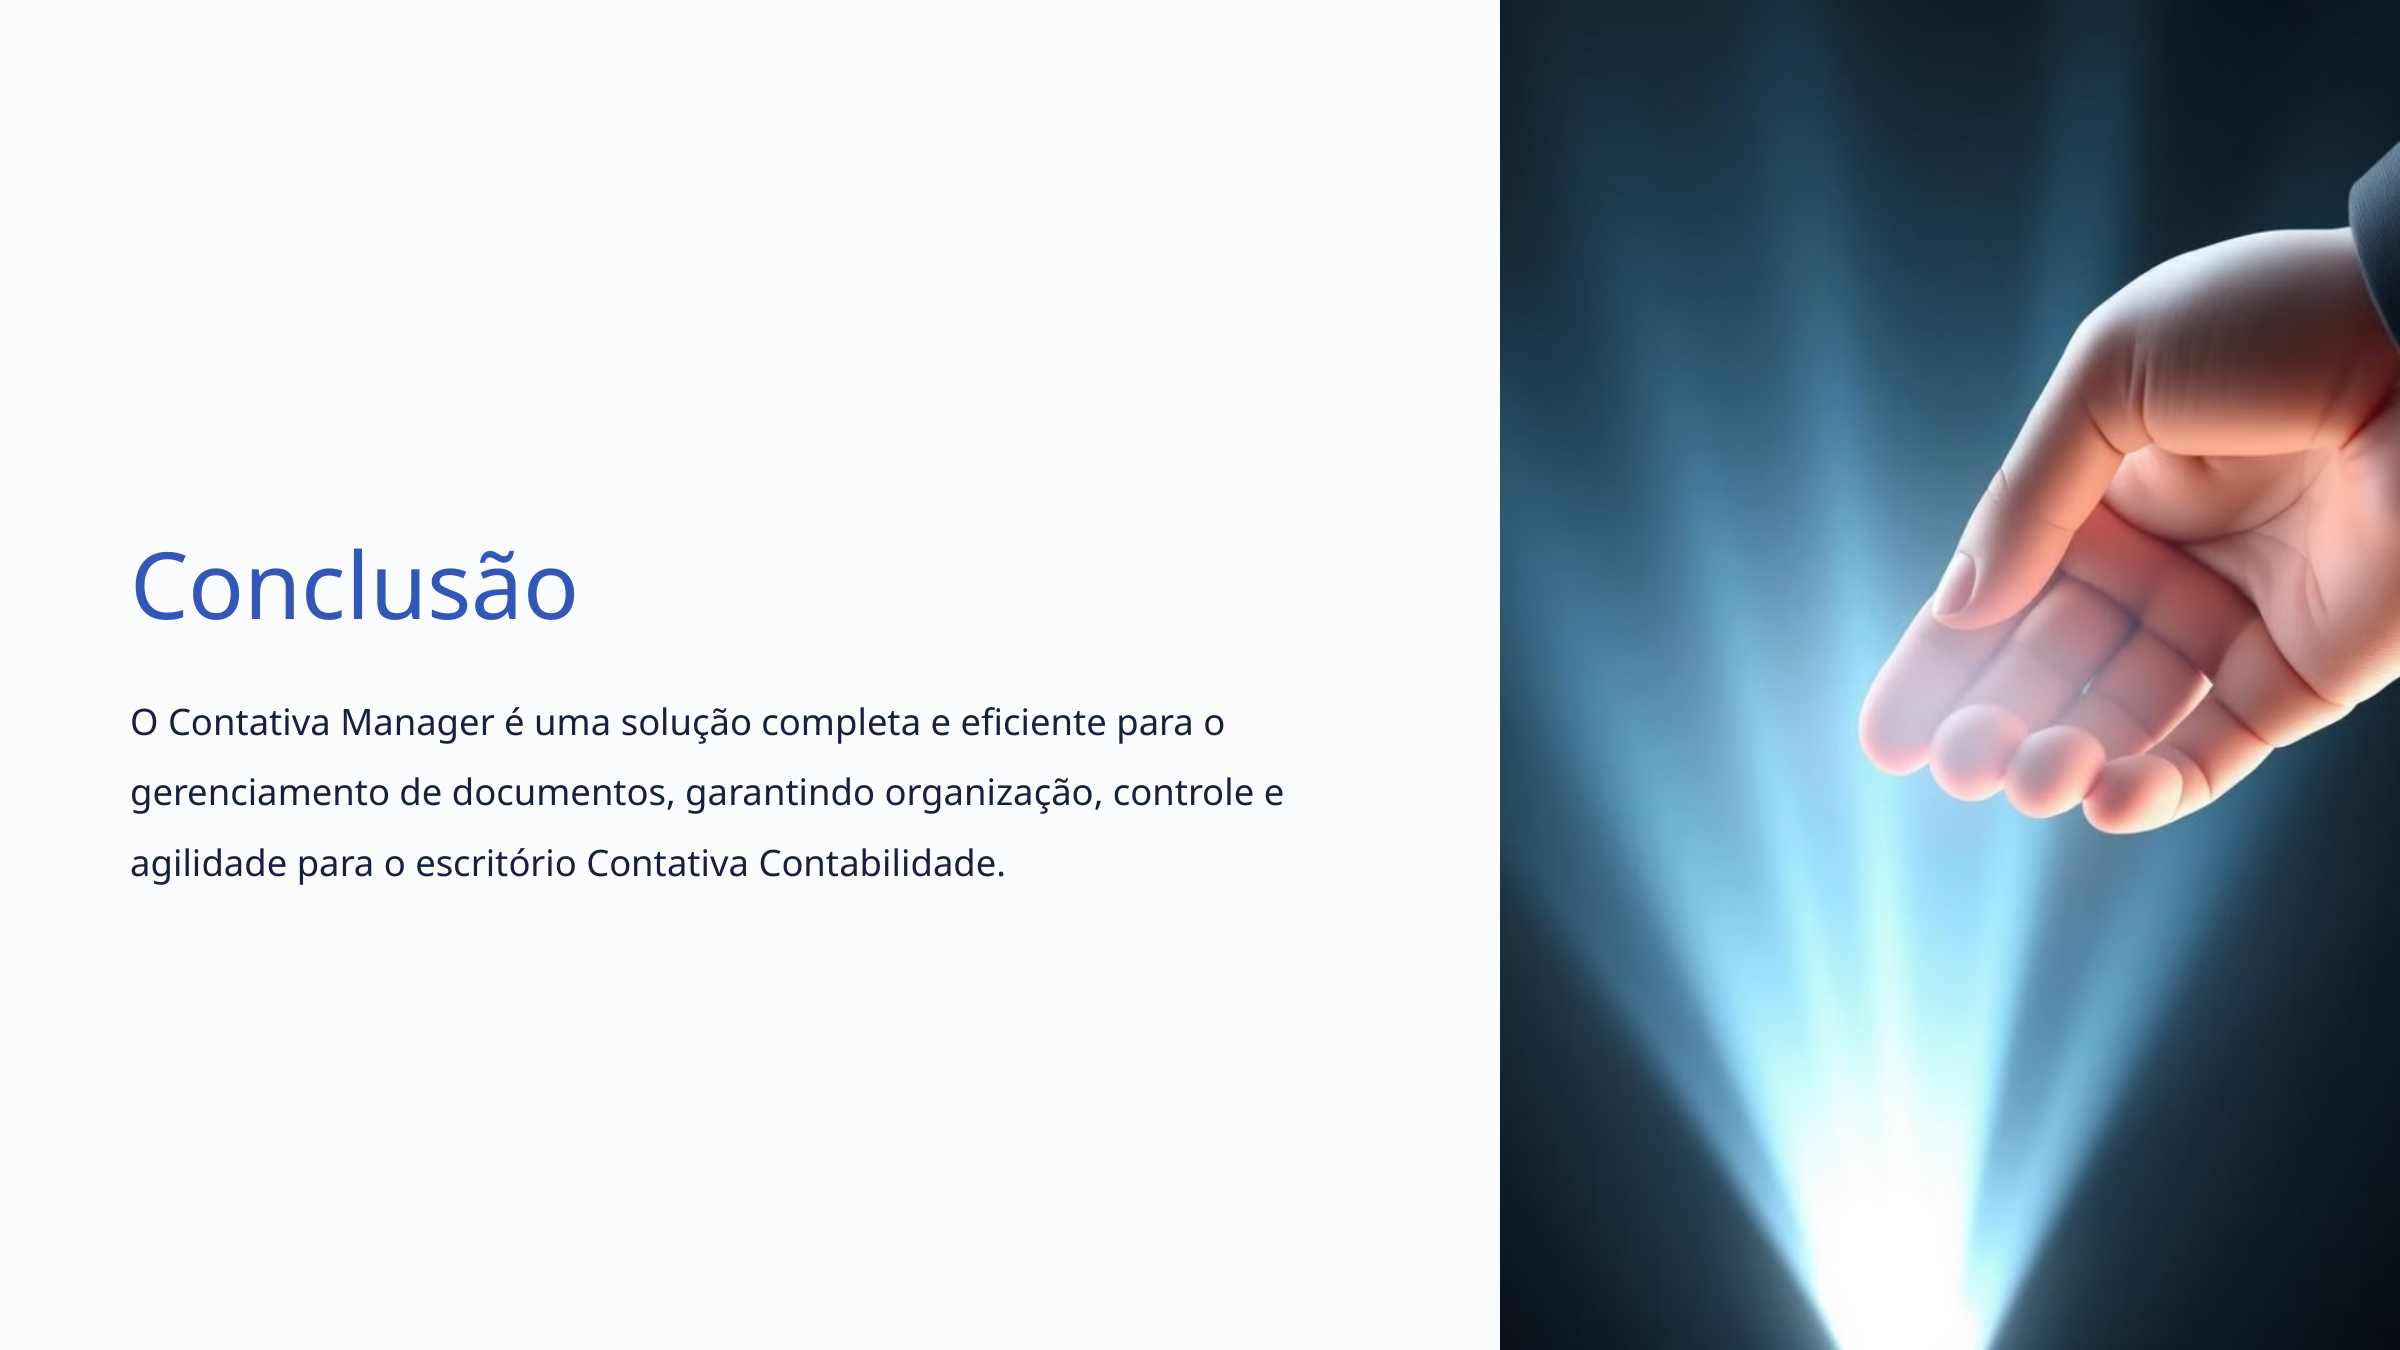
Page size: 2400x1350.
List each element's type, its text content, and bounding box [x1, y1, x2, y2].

text_box O Contativa Manager é uma solução completa e eficiente para o gerenciamento de documentos, garantindo organização, controle e agilidade para o escritório Contativa Contabilidade. [130, 671, 1370, 851]
text_box Conclusão [130, 499, 1061, 616]
picture [1499, 0, 2400, 1350]
